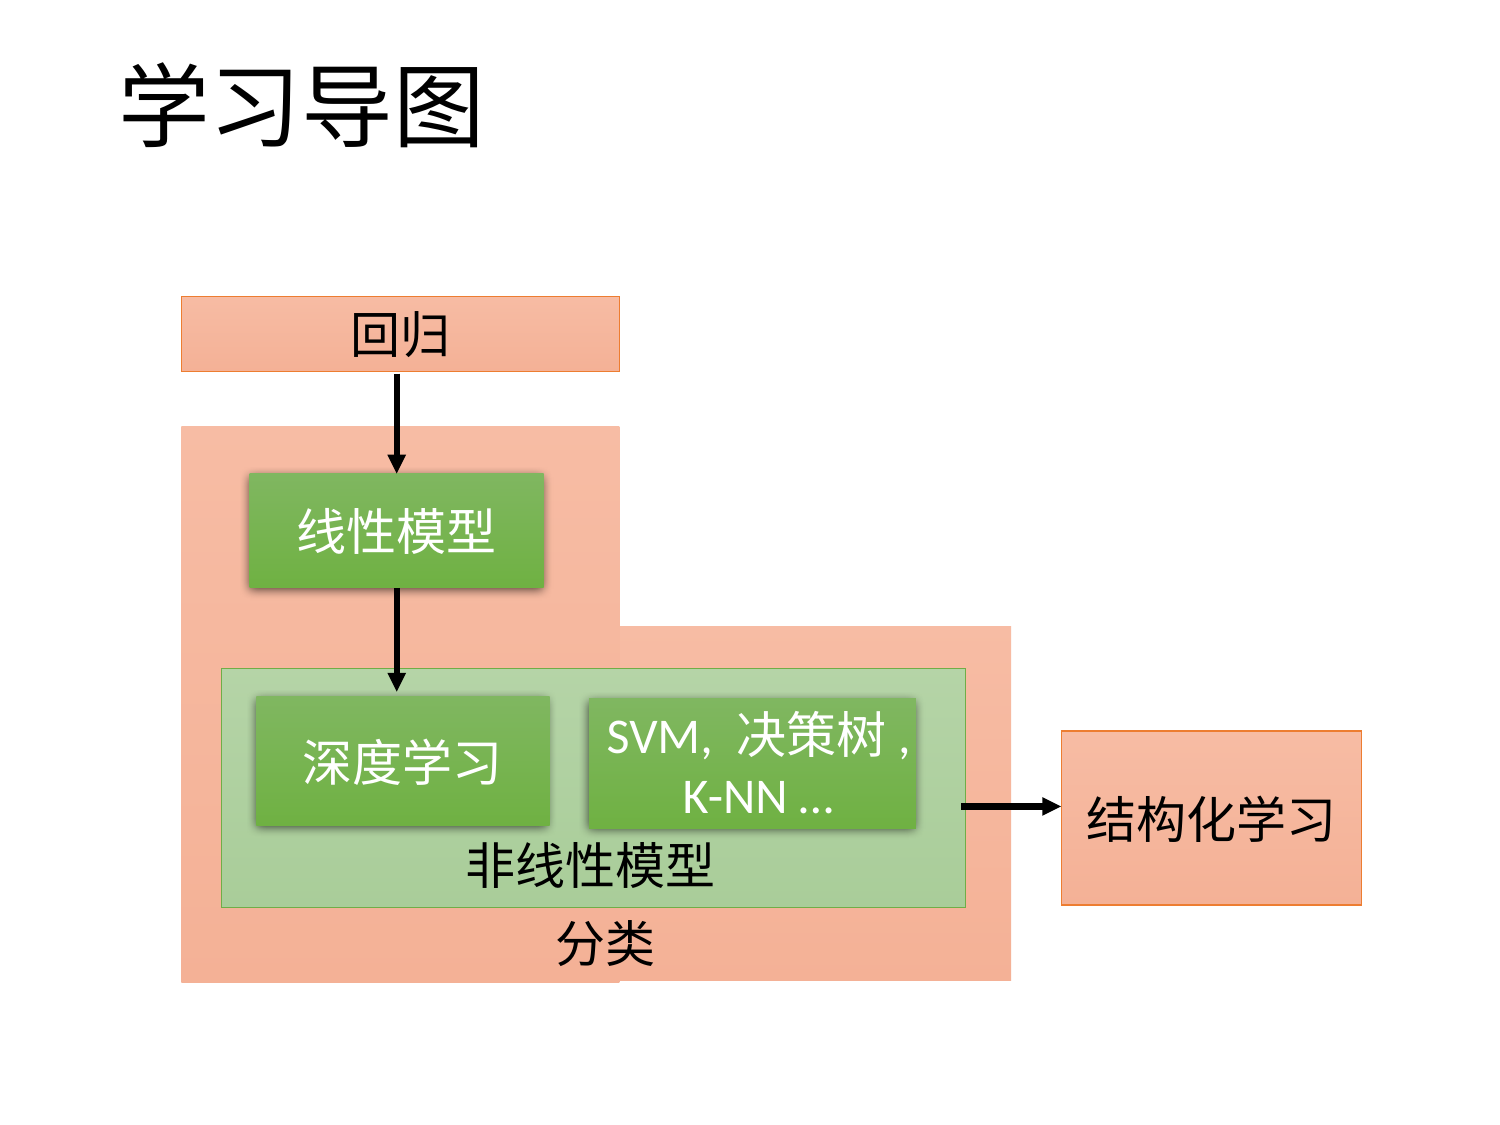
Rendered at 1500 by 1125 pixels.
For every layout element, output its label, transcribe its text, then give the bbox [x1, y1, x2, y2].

text_box [221, 668, 966, 908]
text_box [181, 426, 620, 983]
text_box SVM, 决策树, K-NN … [589, 698, 916, 829]
text_box 非线性模型 [382, 826, 798, 902]
text_box [620, 810, 1012, 981]
text_box 深度学习 [256, 696, 550, 826]
title 学习导图 [103, 2, 1397, 220]
text_box 回归 [181, 296, 620, 372]
text_box 线性模型 [249, 473, 544, 588]
text_box 分类 [438, 908, 774, 980]
text_box [620, 626, 1012, 803]
text_box 结构化学习 [1061, 730, 1362, 906]
